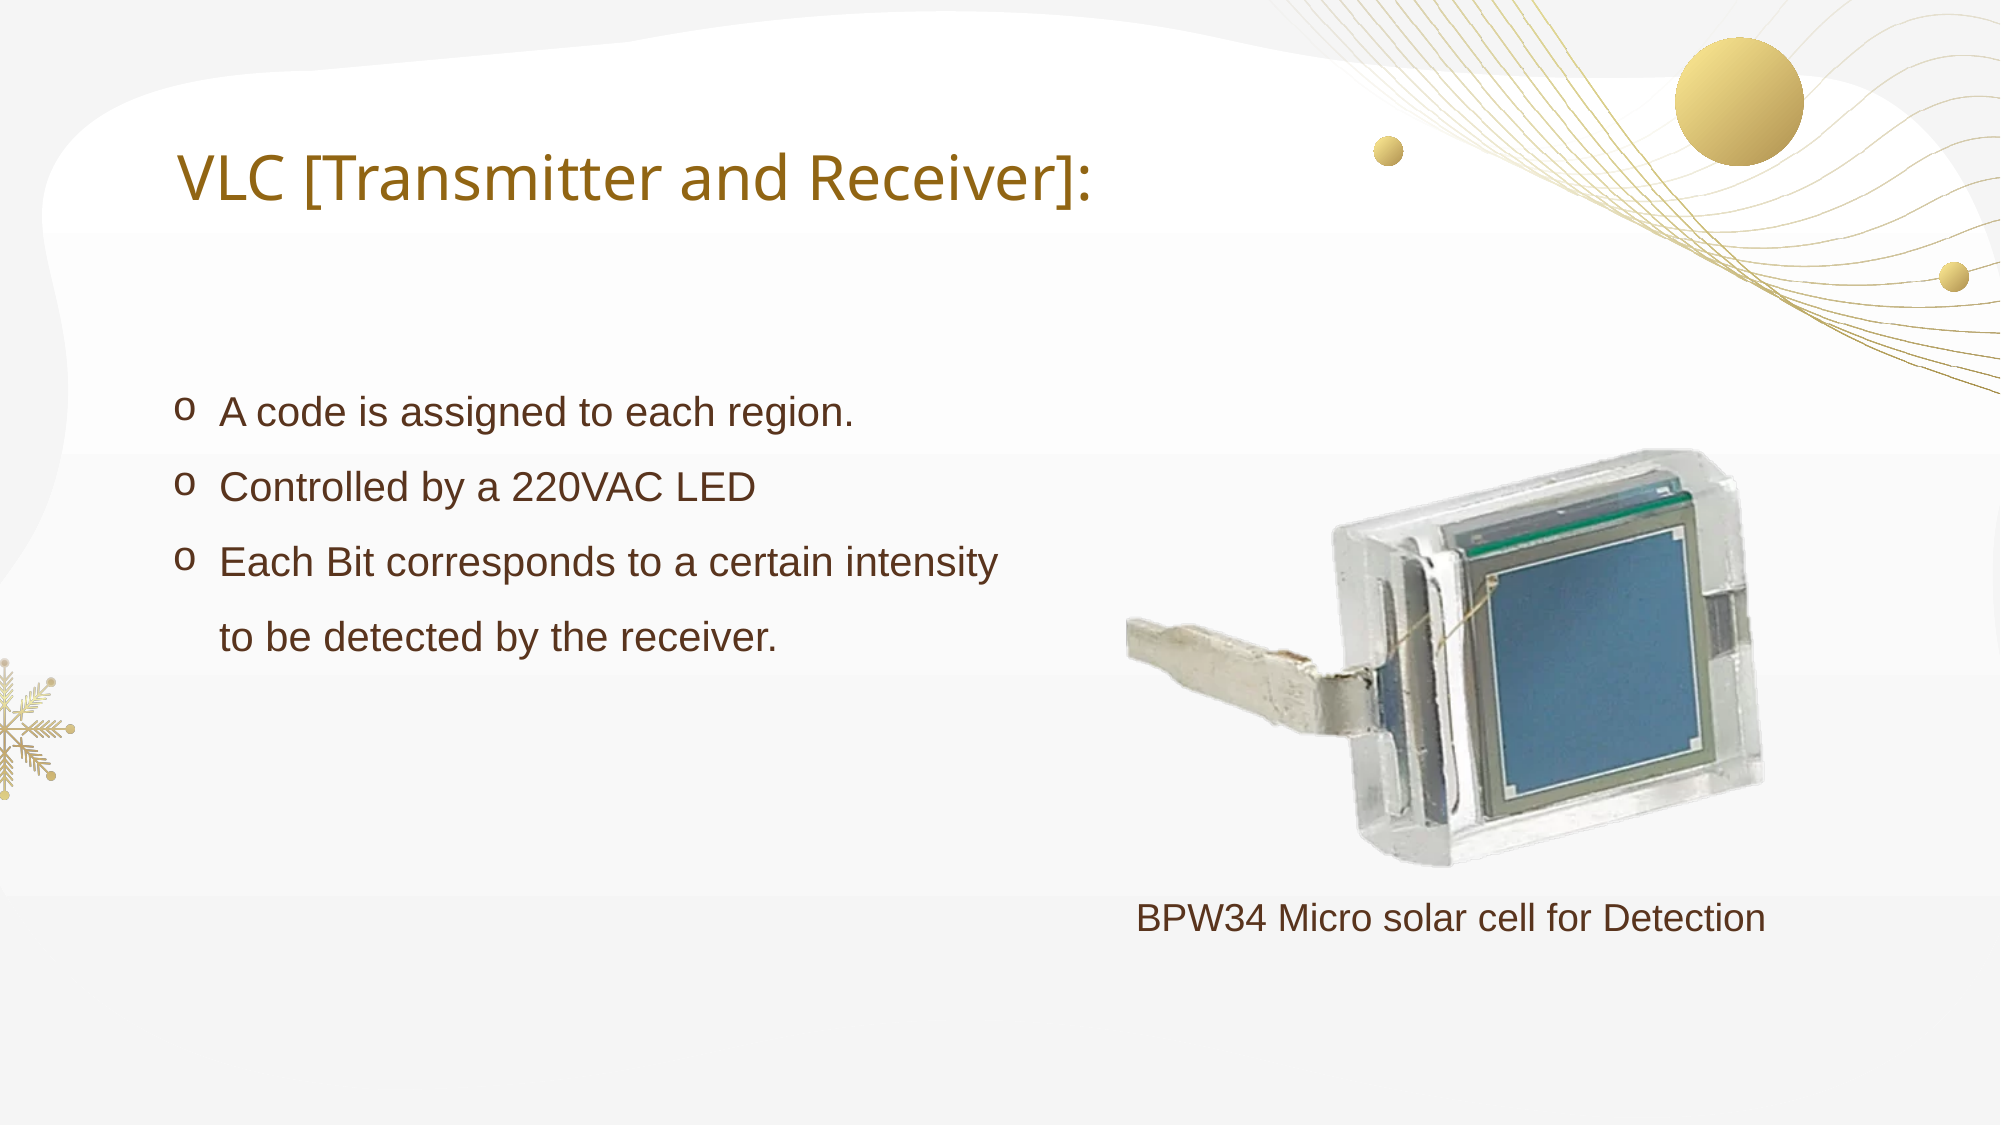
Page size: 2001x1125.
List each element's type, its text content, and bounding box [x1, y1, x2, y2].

picture [1110, 0, 2001, 418]
picture [1119, 443, 1783, 879]
text_box A code is assigned to each region. Controlled by a 220VAC LED Each Bit corresponds to a certain intensity to be detected by the receiver. [157, 352, 1058, 668]
picture [0, 658, 76, 800]
text_box BPW34 Micro solar cell for Detection [1110, 872, 1792, 1007]
title VLC [Transmitter and Receiver]: [157, 118, 1843, 242]
